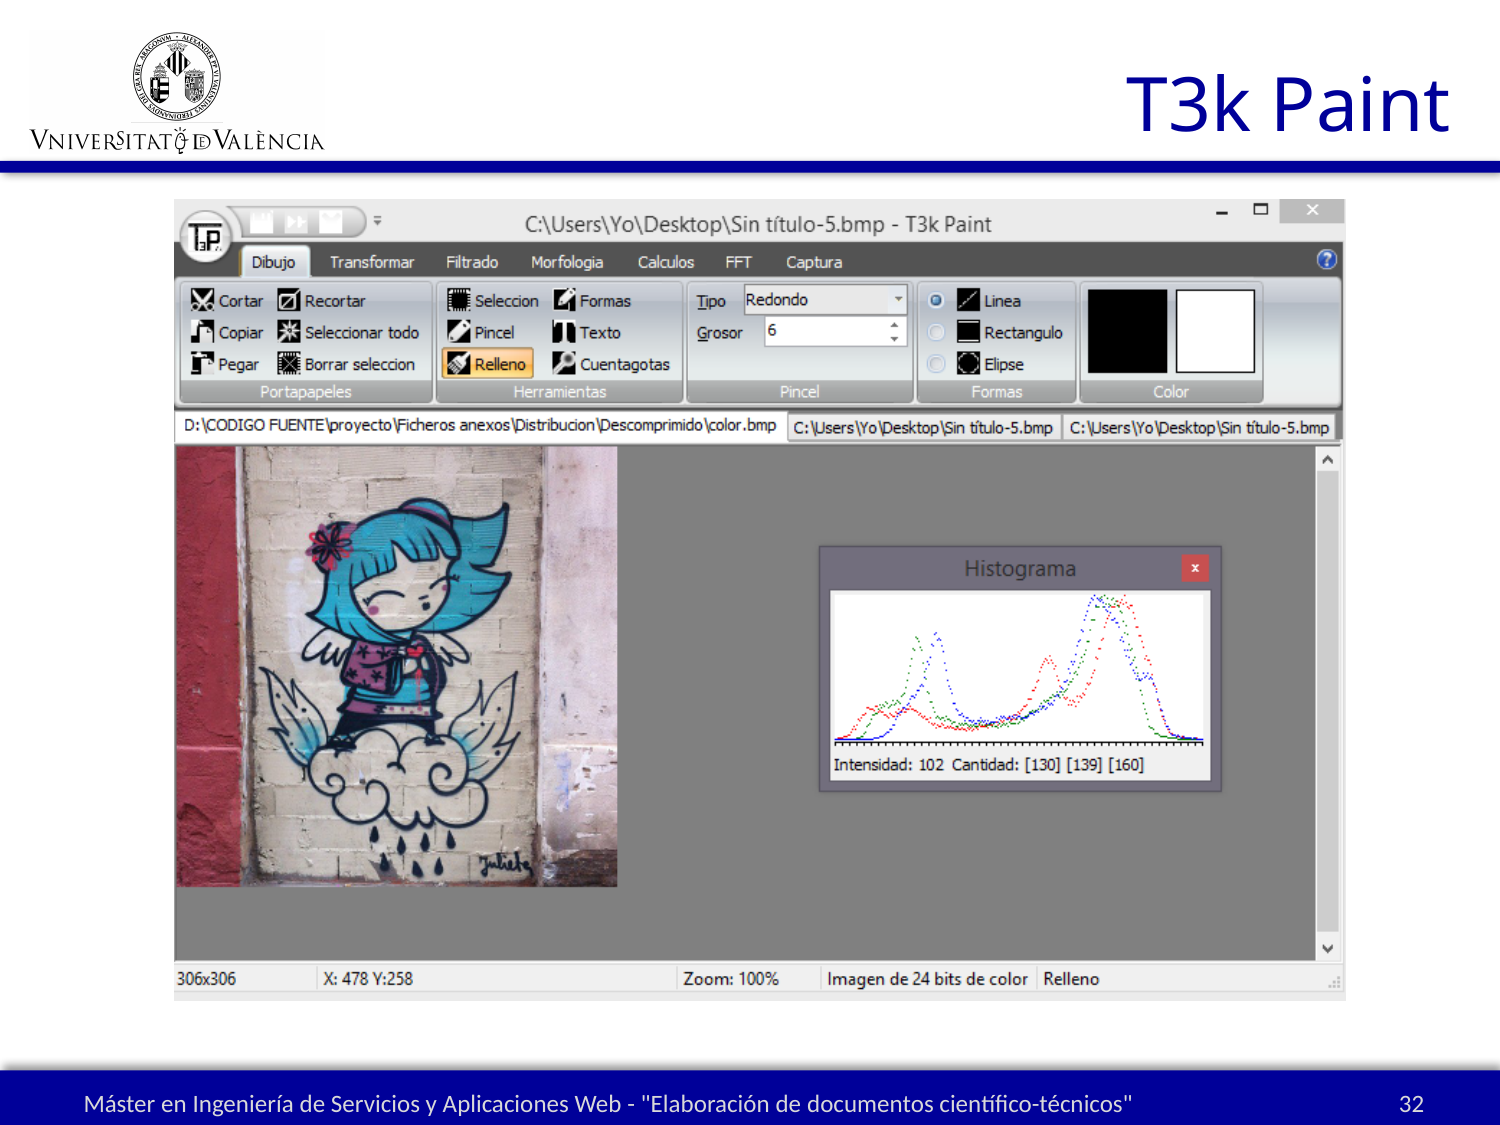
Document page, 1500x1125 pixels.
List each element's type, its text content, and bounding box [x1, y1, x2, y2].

slide_number 32 [1364, 1070, 1440, 1125]
picture [174, 199, 1346, 1001]
picture [29, 30, 325, 154]
footer Máster en Ingeniería de Servicios y Aplicaciones Web - "Elaboración de documentos científico-técnicos" [68, 1070, 1353, 1125]
title T3k Paint [360, 16, 1466, 154]
